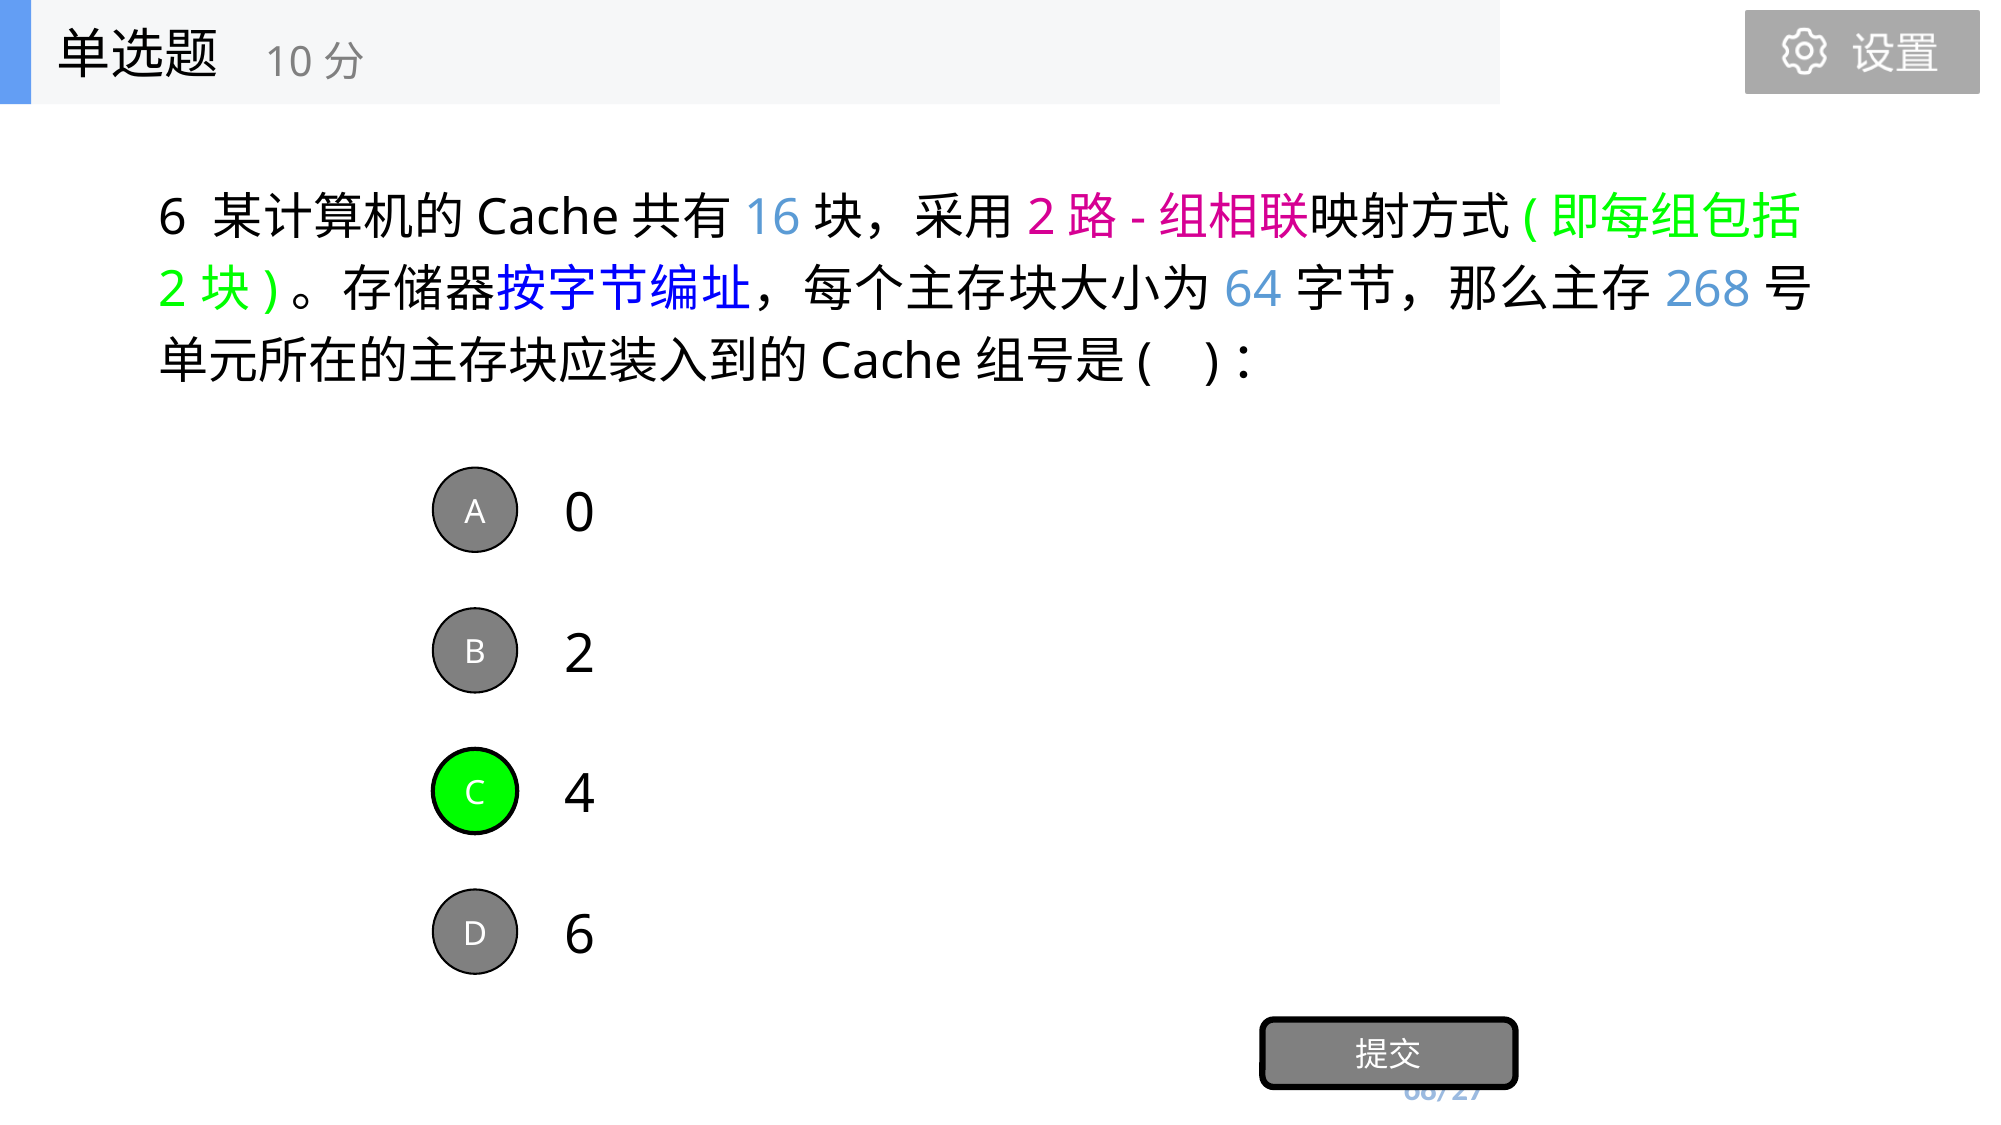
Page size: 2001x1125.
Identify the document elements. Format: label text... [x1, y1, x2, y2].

text_box 2 [549, 597, 1600, 703]
text_box C [431, 747, 519, 835]
text_box 6 某计算机的Cache共有16块，采用2路-组相联映射方式(即每组包括2块)。存储器按字节编址，每个主存块大小为64字节，那么主存268号单元所在的主存块应装入到的Cache组号是( )： [143, 104, 1829, 457]
slide_number 68/27 [1187, 1050, 1500, 1125]
text_box 6 [549, 878, 1600, 985]
picture [1745, 10, 1980, 94]
text_box 提交 [1261, 1018, 1517, 1089]
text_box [0, 0, 1500, 105]
text_box B [431, 607, 519, 694]
text_box 0 [549, 456, 1600, 563]
text_box D [431, 888, 519, 975]
text_box 4 [549, 738, 1600, 844]
text_box A [431, 466, 519, 553]
